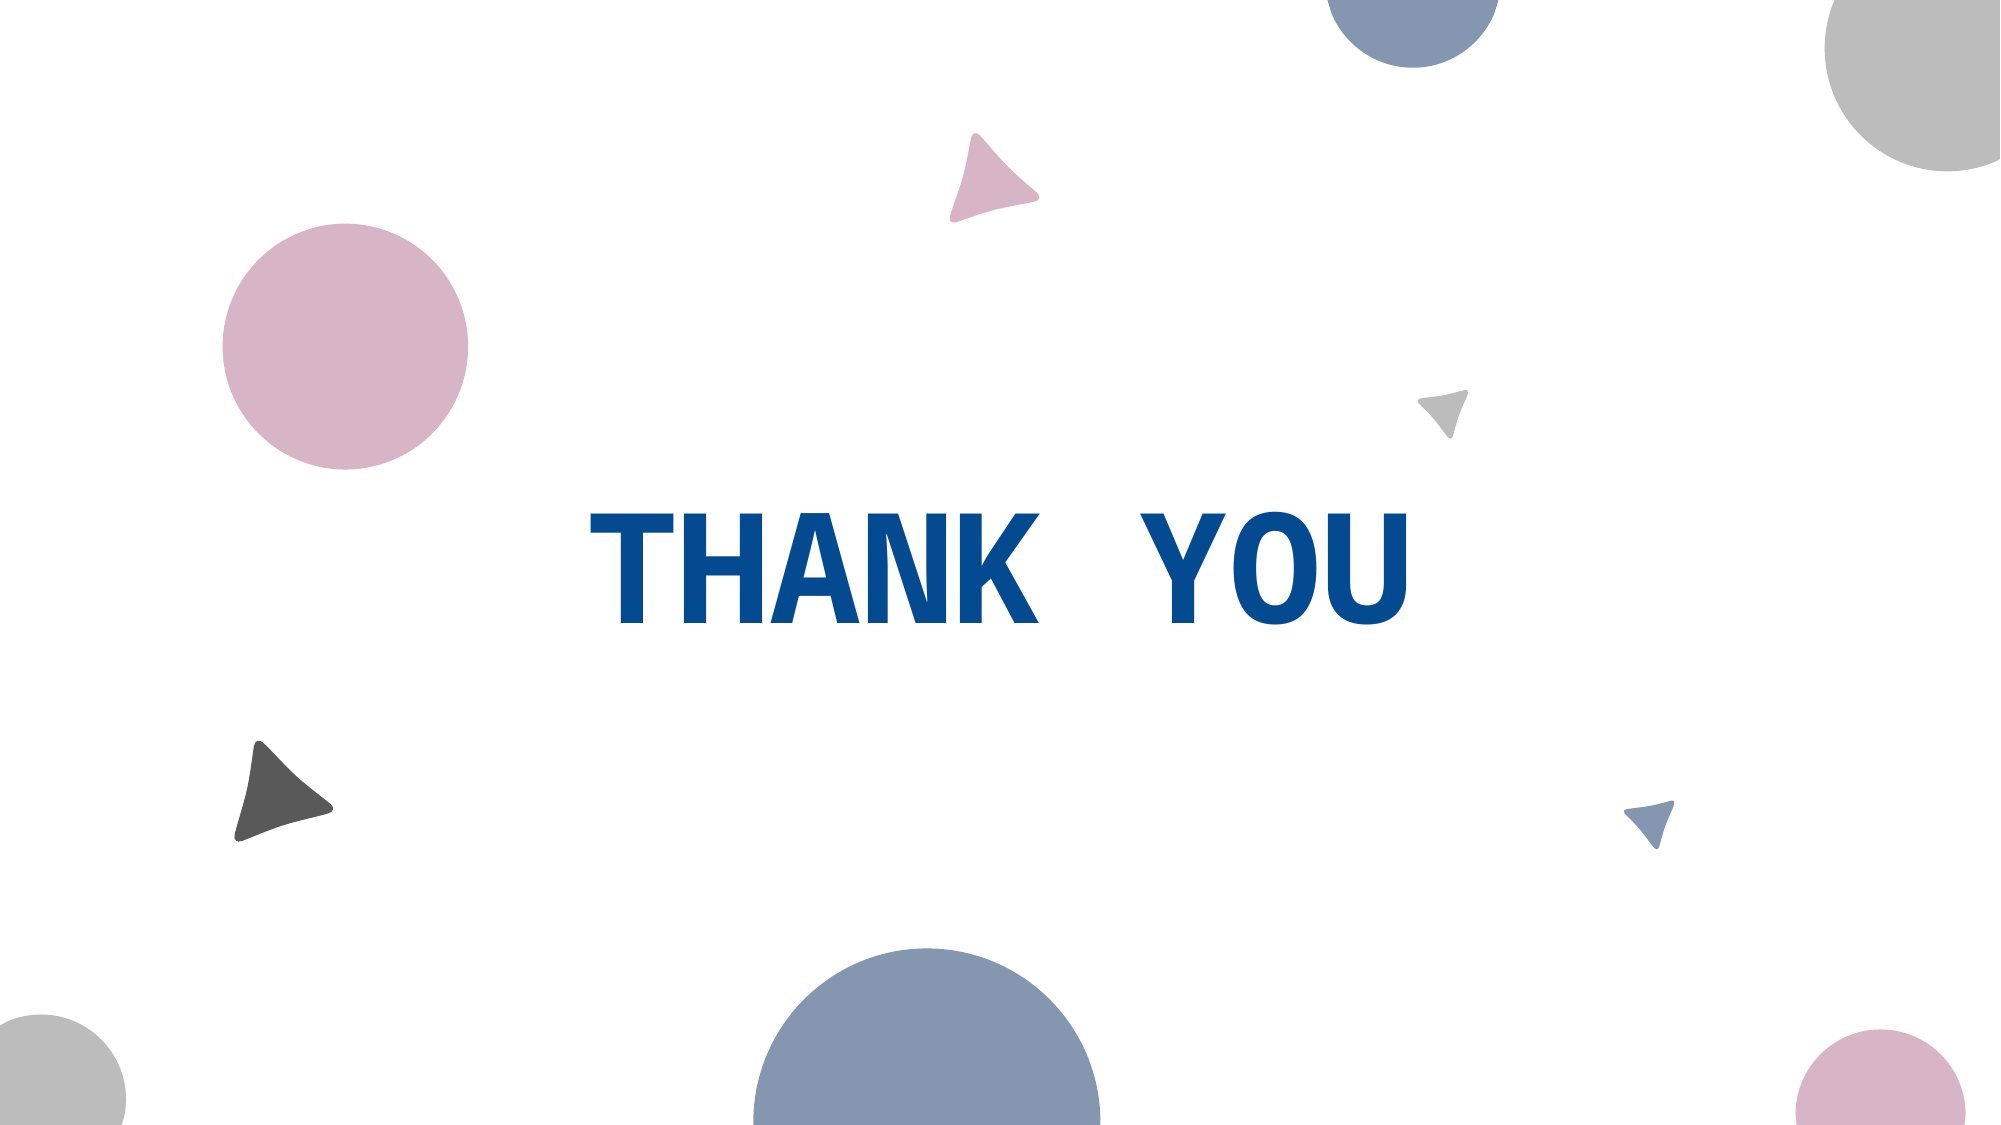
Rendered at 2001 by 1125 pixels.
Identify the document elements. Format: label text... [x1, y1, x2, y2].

title THANK YOU [401, 424, 1599, 663]
